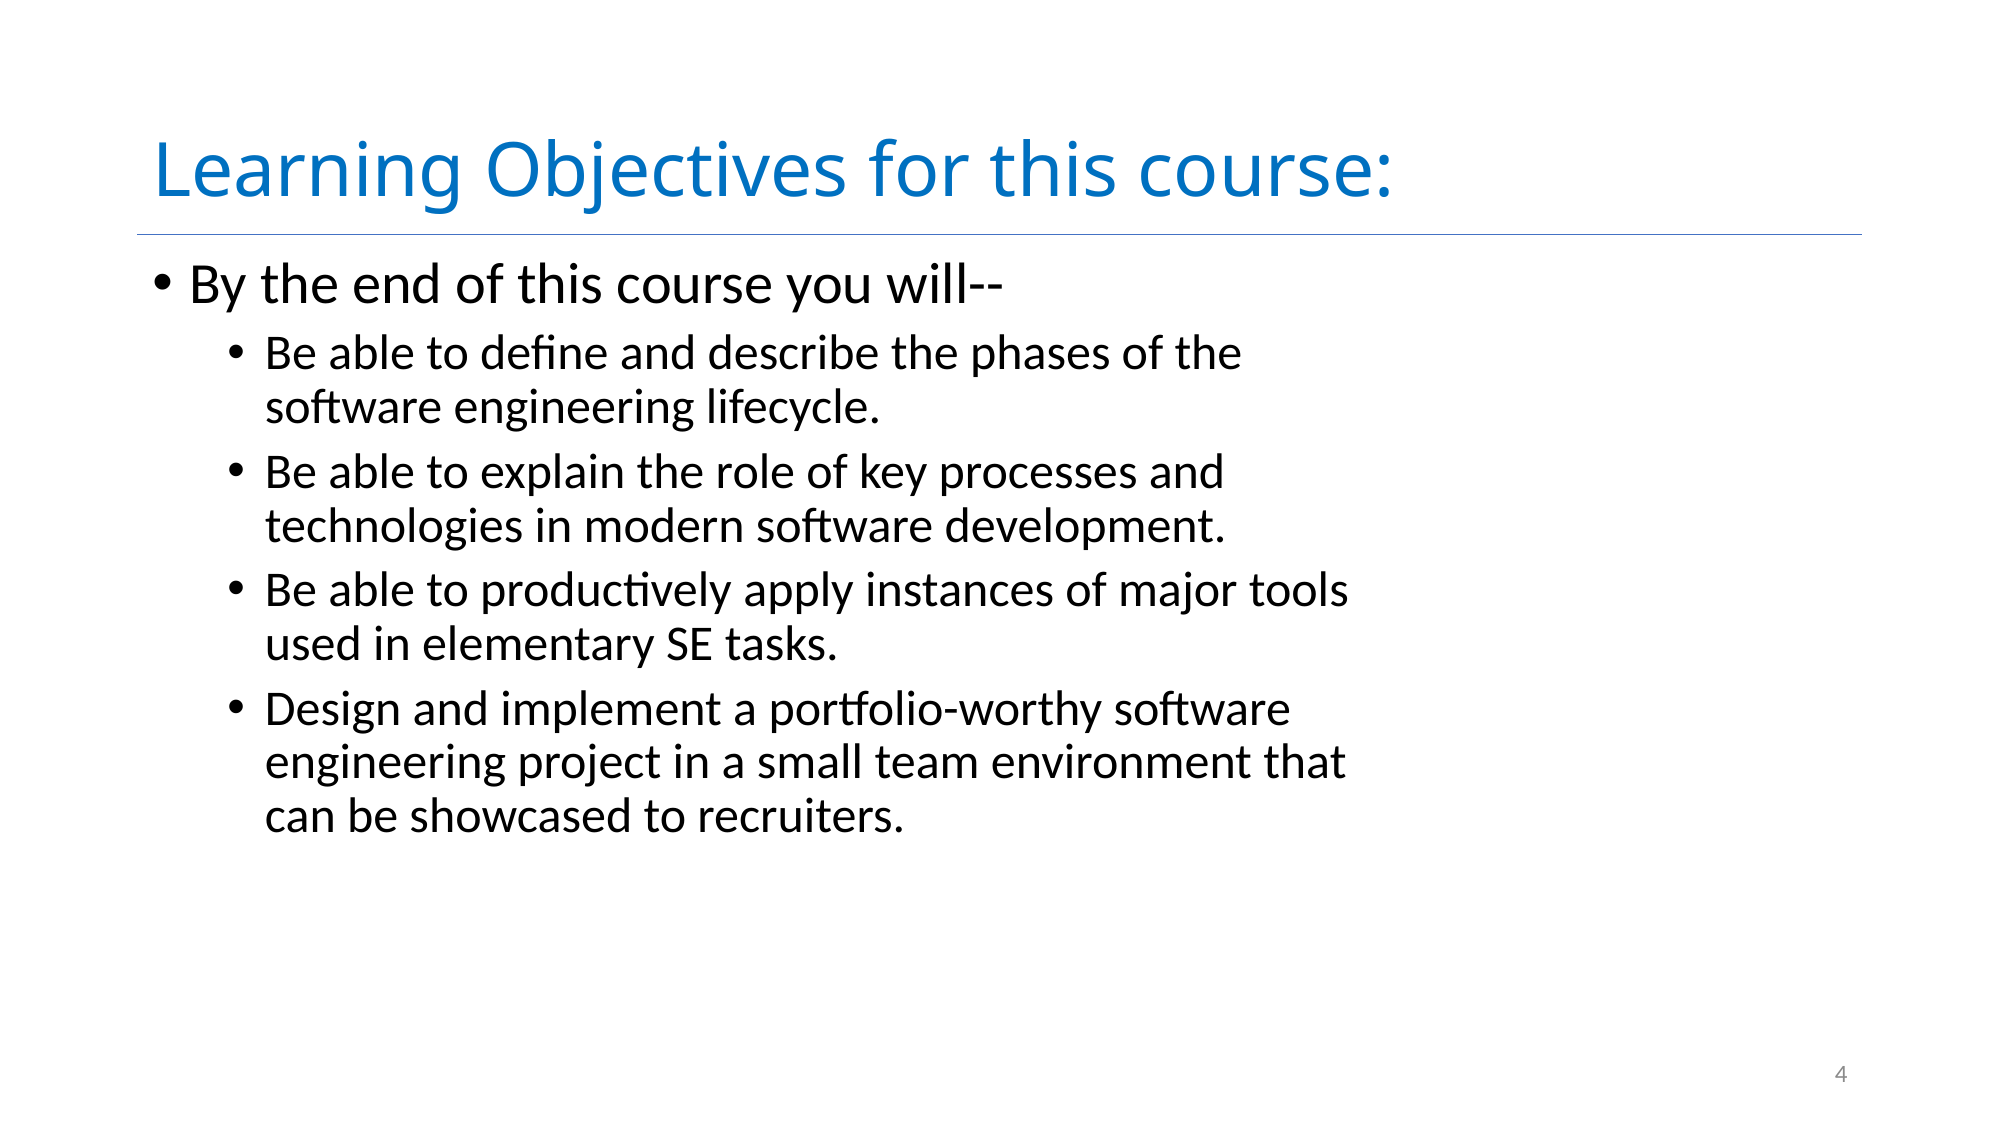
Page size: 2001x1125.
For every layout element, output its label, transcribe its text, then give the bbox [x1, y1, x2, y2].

title Learning Objectives for this course: [137, 3, 1863, 221]
slide_number 4 [1412, 1042, 1863, 1103]
list By the end of this course you will-- Be able to define and describe the phases of the software engineering lifecycle. Be able to explain the role of key processes and technologies in modern software development. Be able to productively apply instances of major tools used in elementary SE tasks. Design and implement a portfolio-worthy software engineering project in a small team environment that can be showcased to recruiters. [137, 246, 1432, 960]
